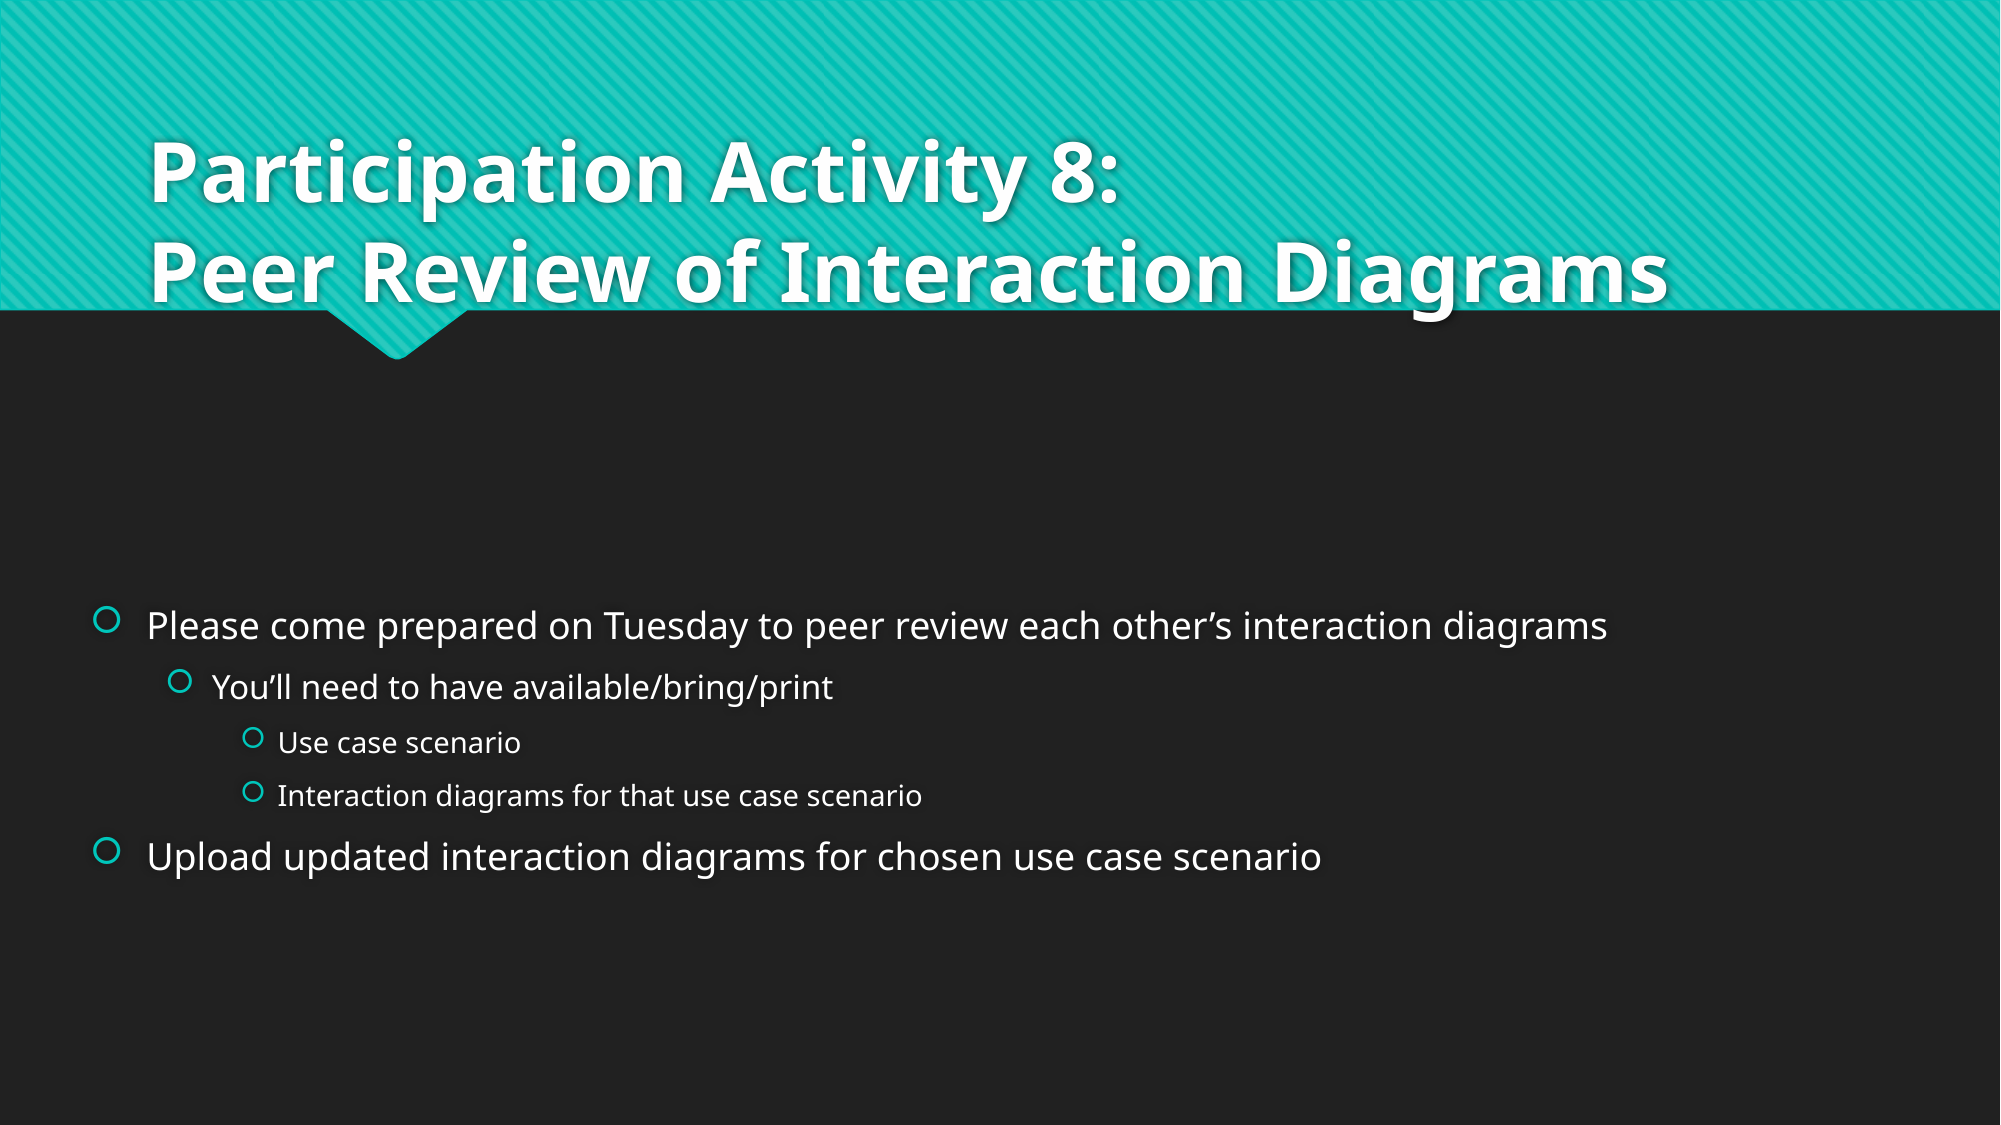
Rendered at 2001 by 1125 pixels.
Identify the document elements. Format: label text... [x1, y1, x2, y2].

list Please come prepared on Tuesday to peer review each other’s interaction diagrams You’ll need to have available/bring/print Use case scenario Interaction diagrams for that use case scenario Upload updated interaction diagrams for chosen use case scenario [75, 416, 1942, 1125]
title Participation Activity 8: Peer Review of Interaction Diagrams [132, 167, 1868, 328]
